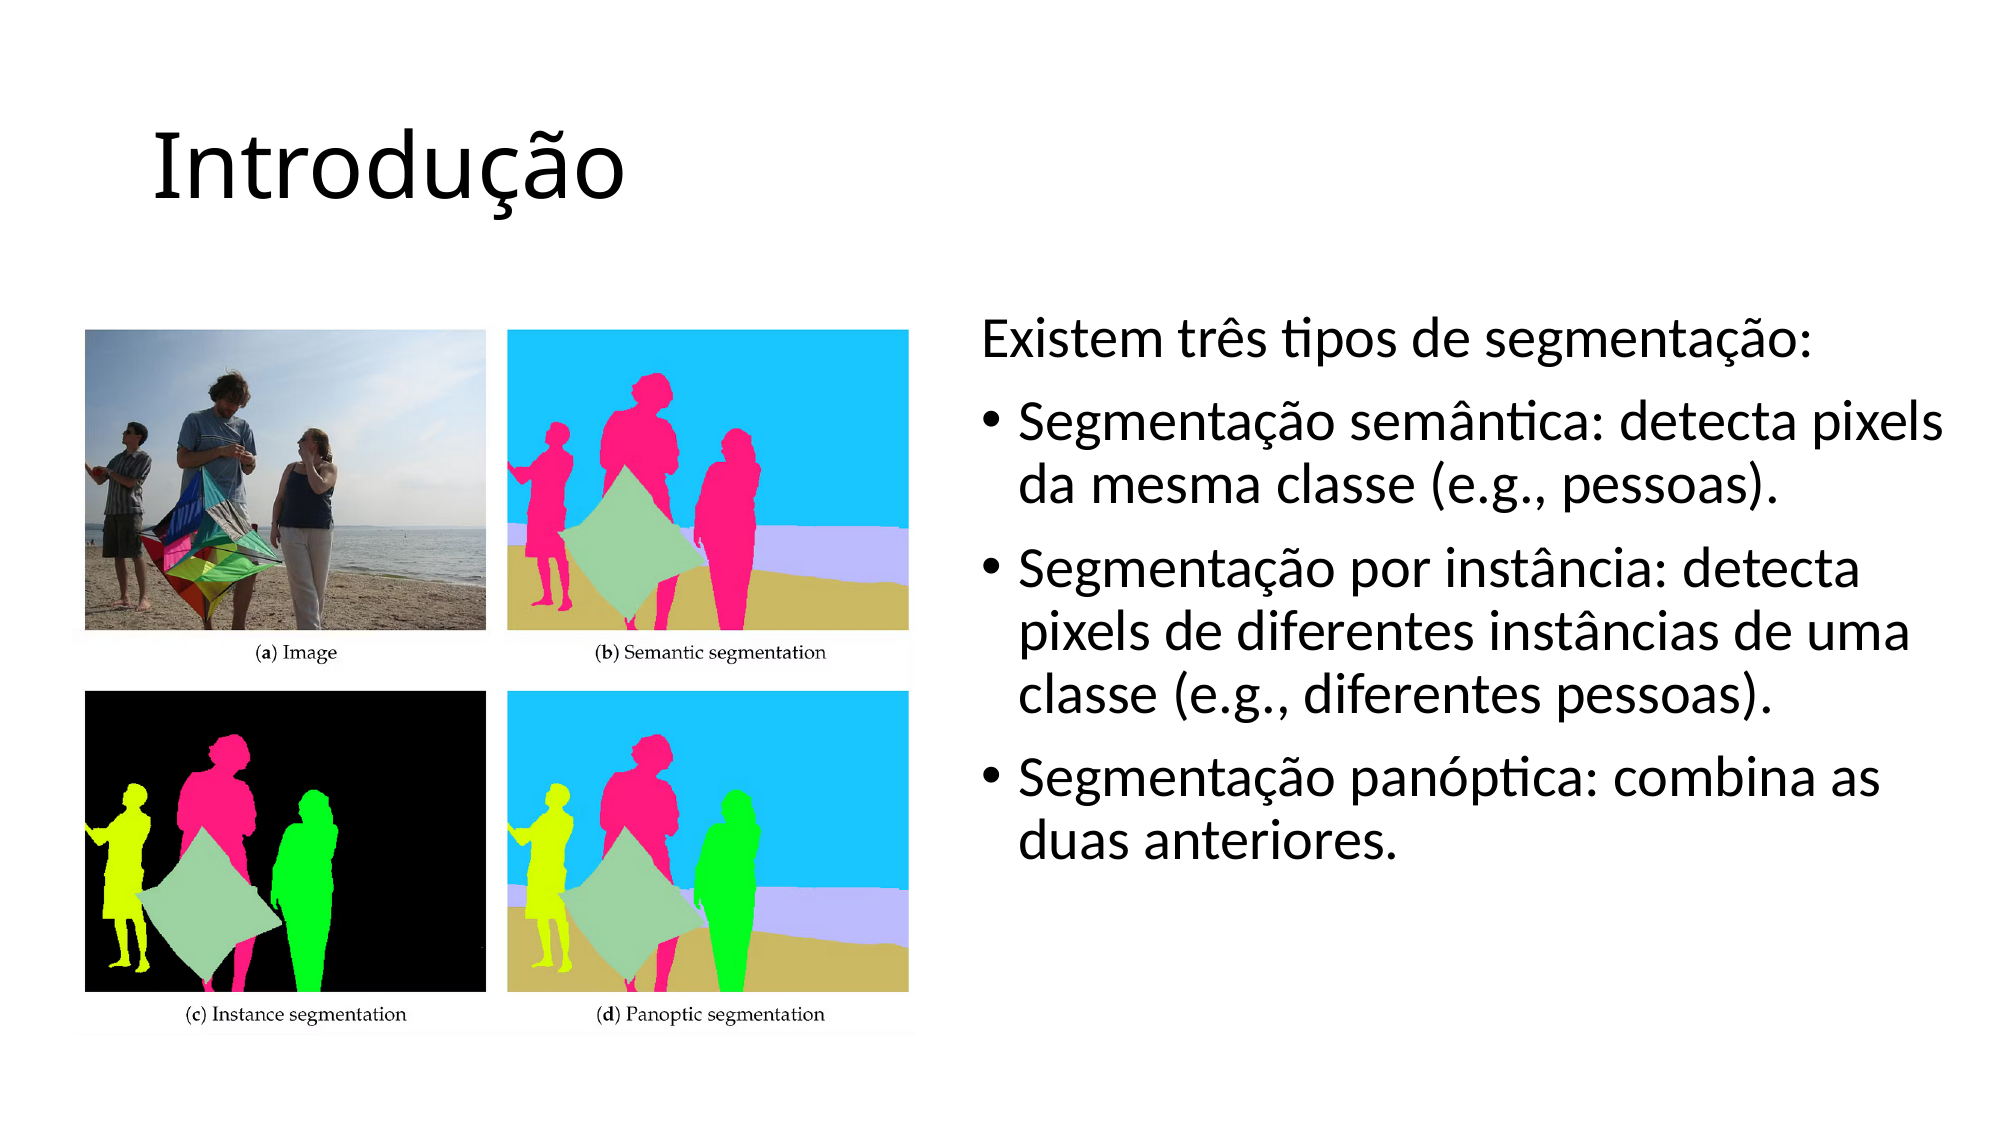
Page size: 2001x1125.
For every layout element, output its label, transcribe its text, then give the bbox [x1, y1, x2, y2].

list Existem três tipos de segmentação: Segmentação semântica: detecta pixels da mesma classe (e.g., pessoas). Segmentação por instância: detecta pixels de diferentes instâncias de uma classe (e.g., diferentes pessoas). Segmentação panóptica: combina as duas anteriores. [966, 299, 1983, 1066]
picture [72, 319, 916, 1035]
title Introdução [137, 59, 1863, 278]
